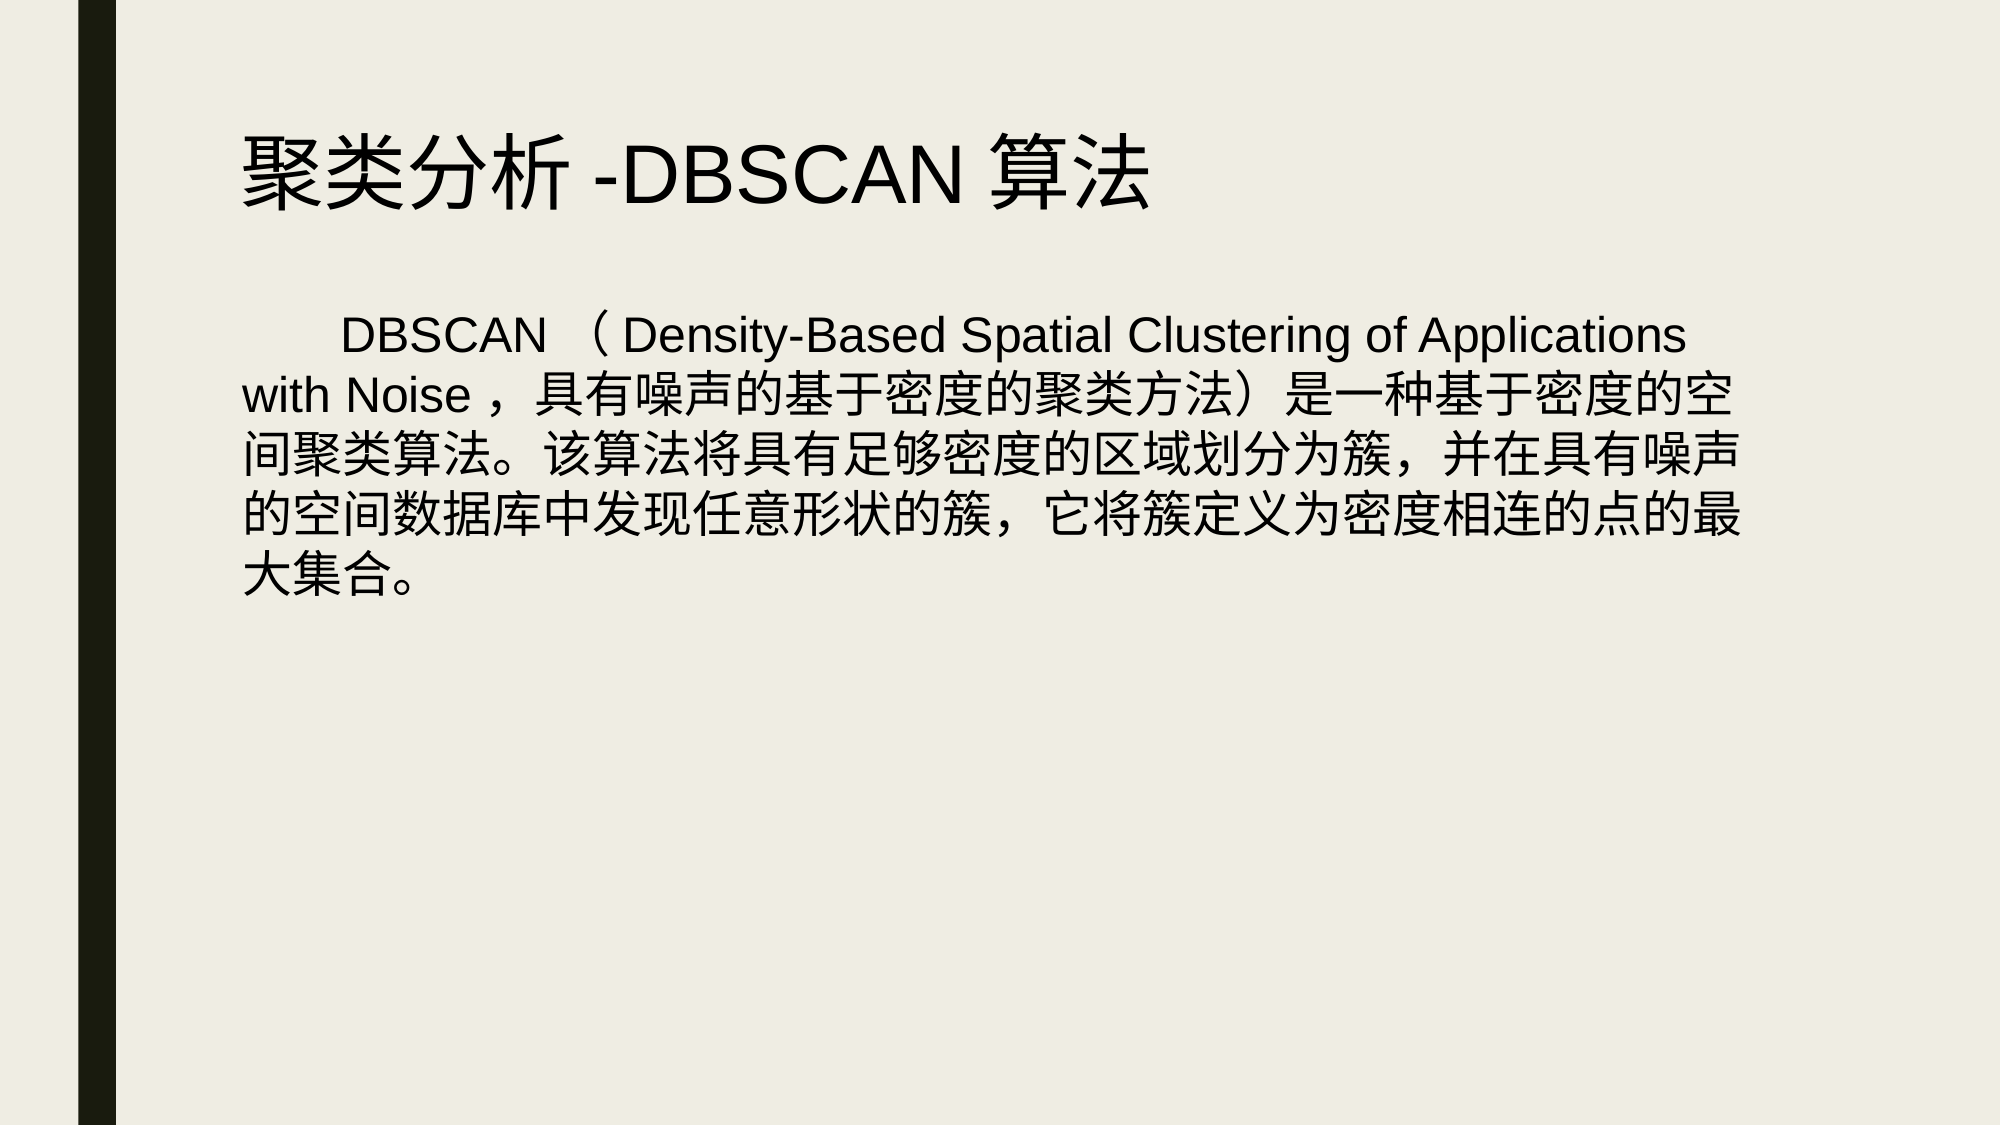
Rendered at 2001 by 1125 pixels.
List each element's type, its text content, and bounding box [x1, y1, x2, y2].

text_box DBSCAN（Density-Based Spatial Clustering of Applications with Noise，具有噪声的基于密度的聚类方法）是一种基于密度的空间聚类算法。该算法将具有足够密度的区域划分为簇，并在具有噪声的空间数据库中发现任意形状的簇，它将簇定义为密度相连的点的最大集合。 [227, 295, 1773, 611]
title 聚类分析-DBSCAN算法 [225, 112, 1800, 357]
